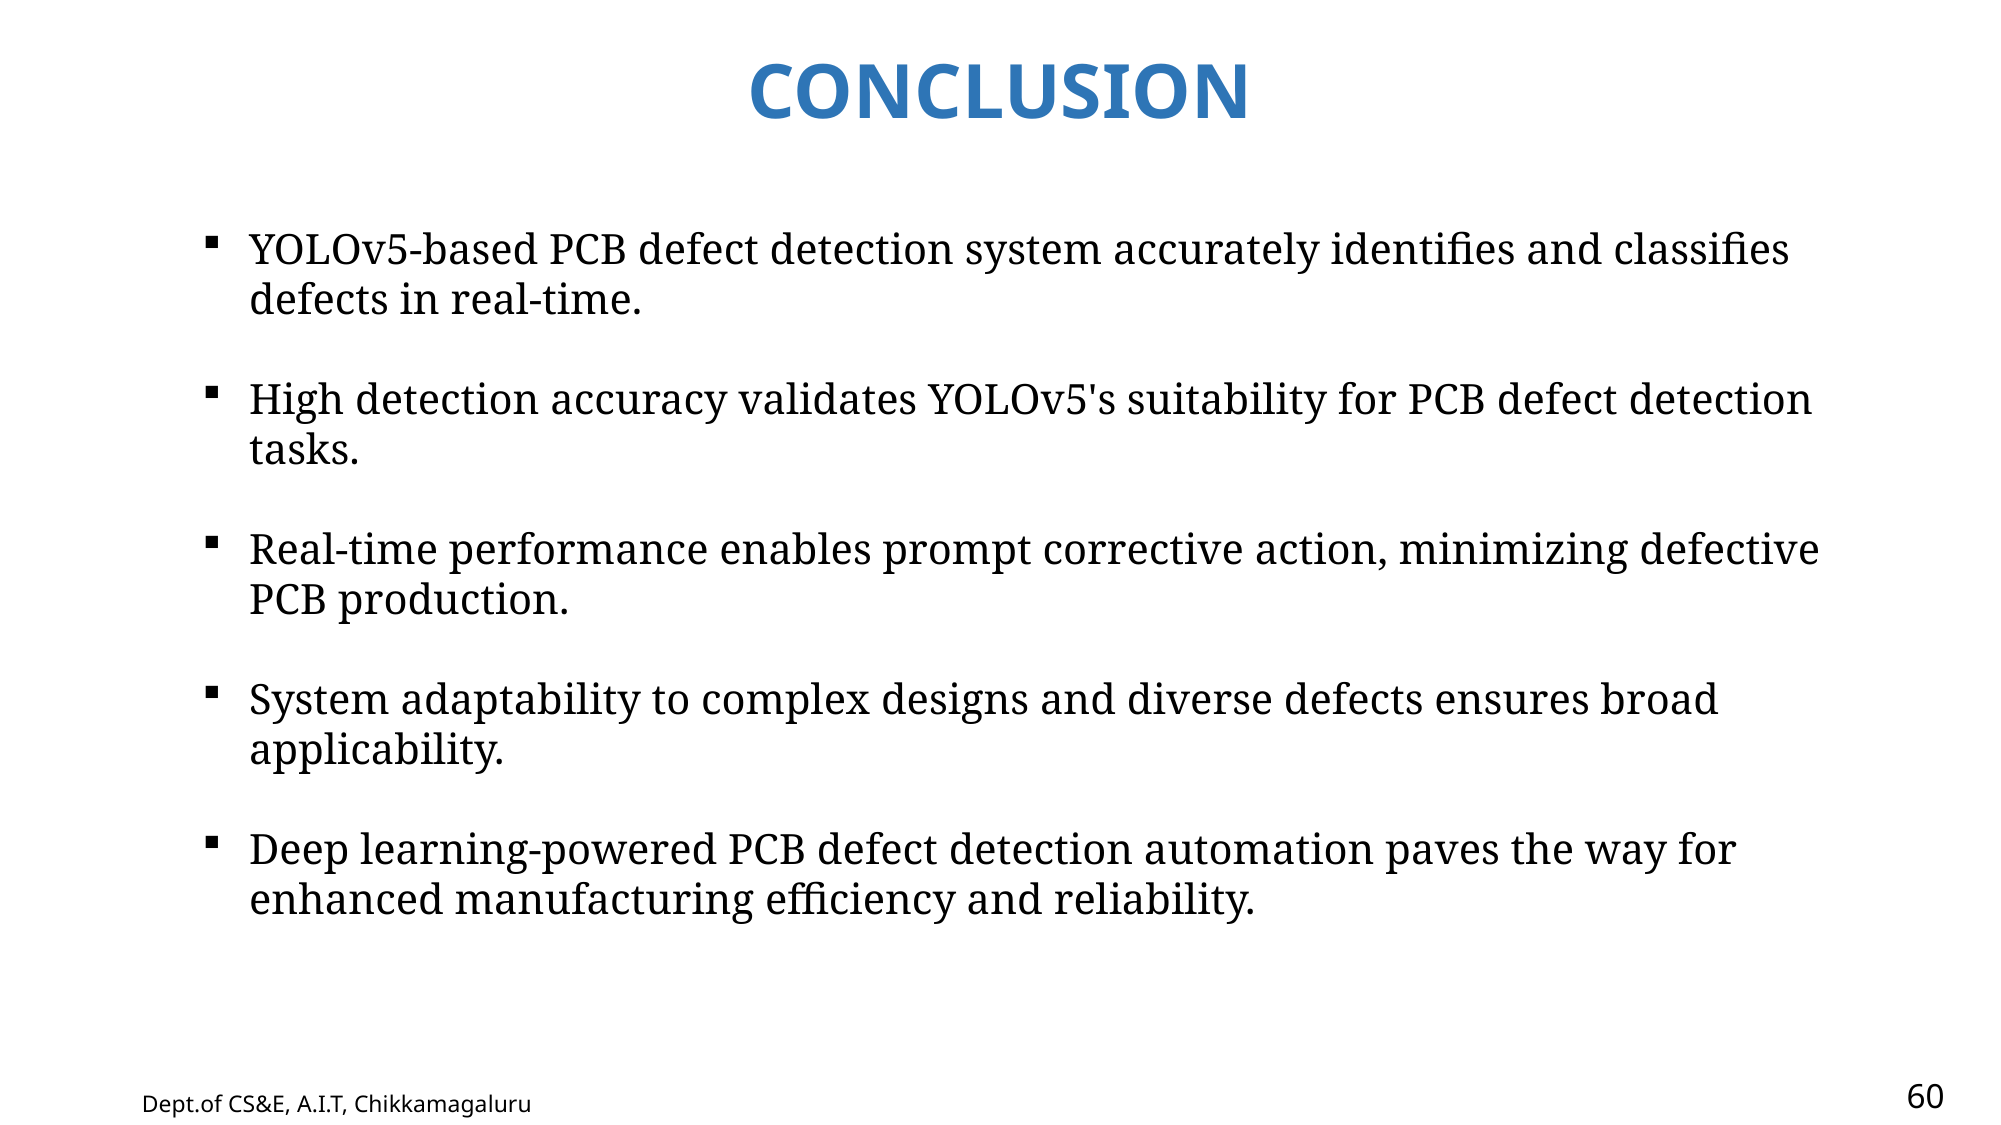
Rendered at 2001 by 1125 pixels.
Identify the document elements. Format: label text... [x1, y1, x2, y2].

text_box Dept.of CS&E, A.I.T, Chikkamagaluru [127, 1082, 599, 1125]
slide_number 60 [1885, 1073, 1960, 1122]
text_box CONCLUSION [187, 0, 1813, 215]
text_box YOLOv5-based PCB defect detection system accurately identifies and classifies defects in real-time. High detection accuracy validates YOLOv5's suitability for PCB defect detection tasks. Real-time performance enables prompt corrective action, minimizing defective PCB production. System adaptability to complex designs and diverse defects ensures broad applicability. Deep learning-powered PCB defect detection automation paves the way for enhanced manufacturing efficiency and reliability. [187, 215, 1858, 931]
